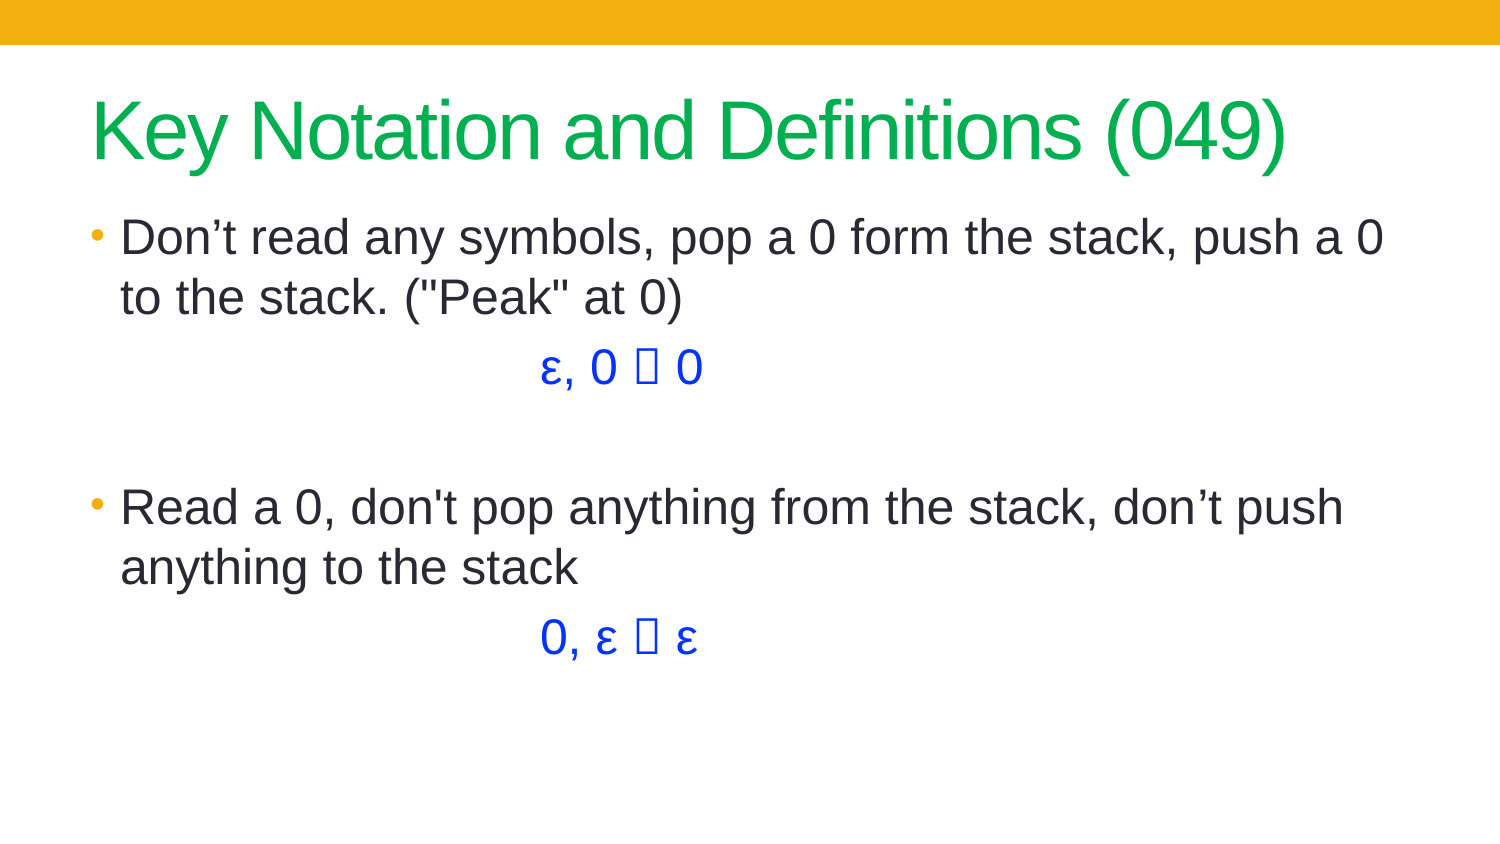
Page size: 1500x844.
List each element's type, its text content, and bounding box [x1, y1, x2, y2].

list Don’t read any symbols, pop a 0 form the stack, push a 0 to the stack. ("Peak" at 0) ε, 0  0 Read a 0, don't pop anything from the stack, don’t push anything to the stack 0, ε  ε [75, 196, 1425, 778]
title Key Notation and Definitions (049) [75, 65, 1425, 188]
